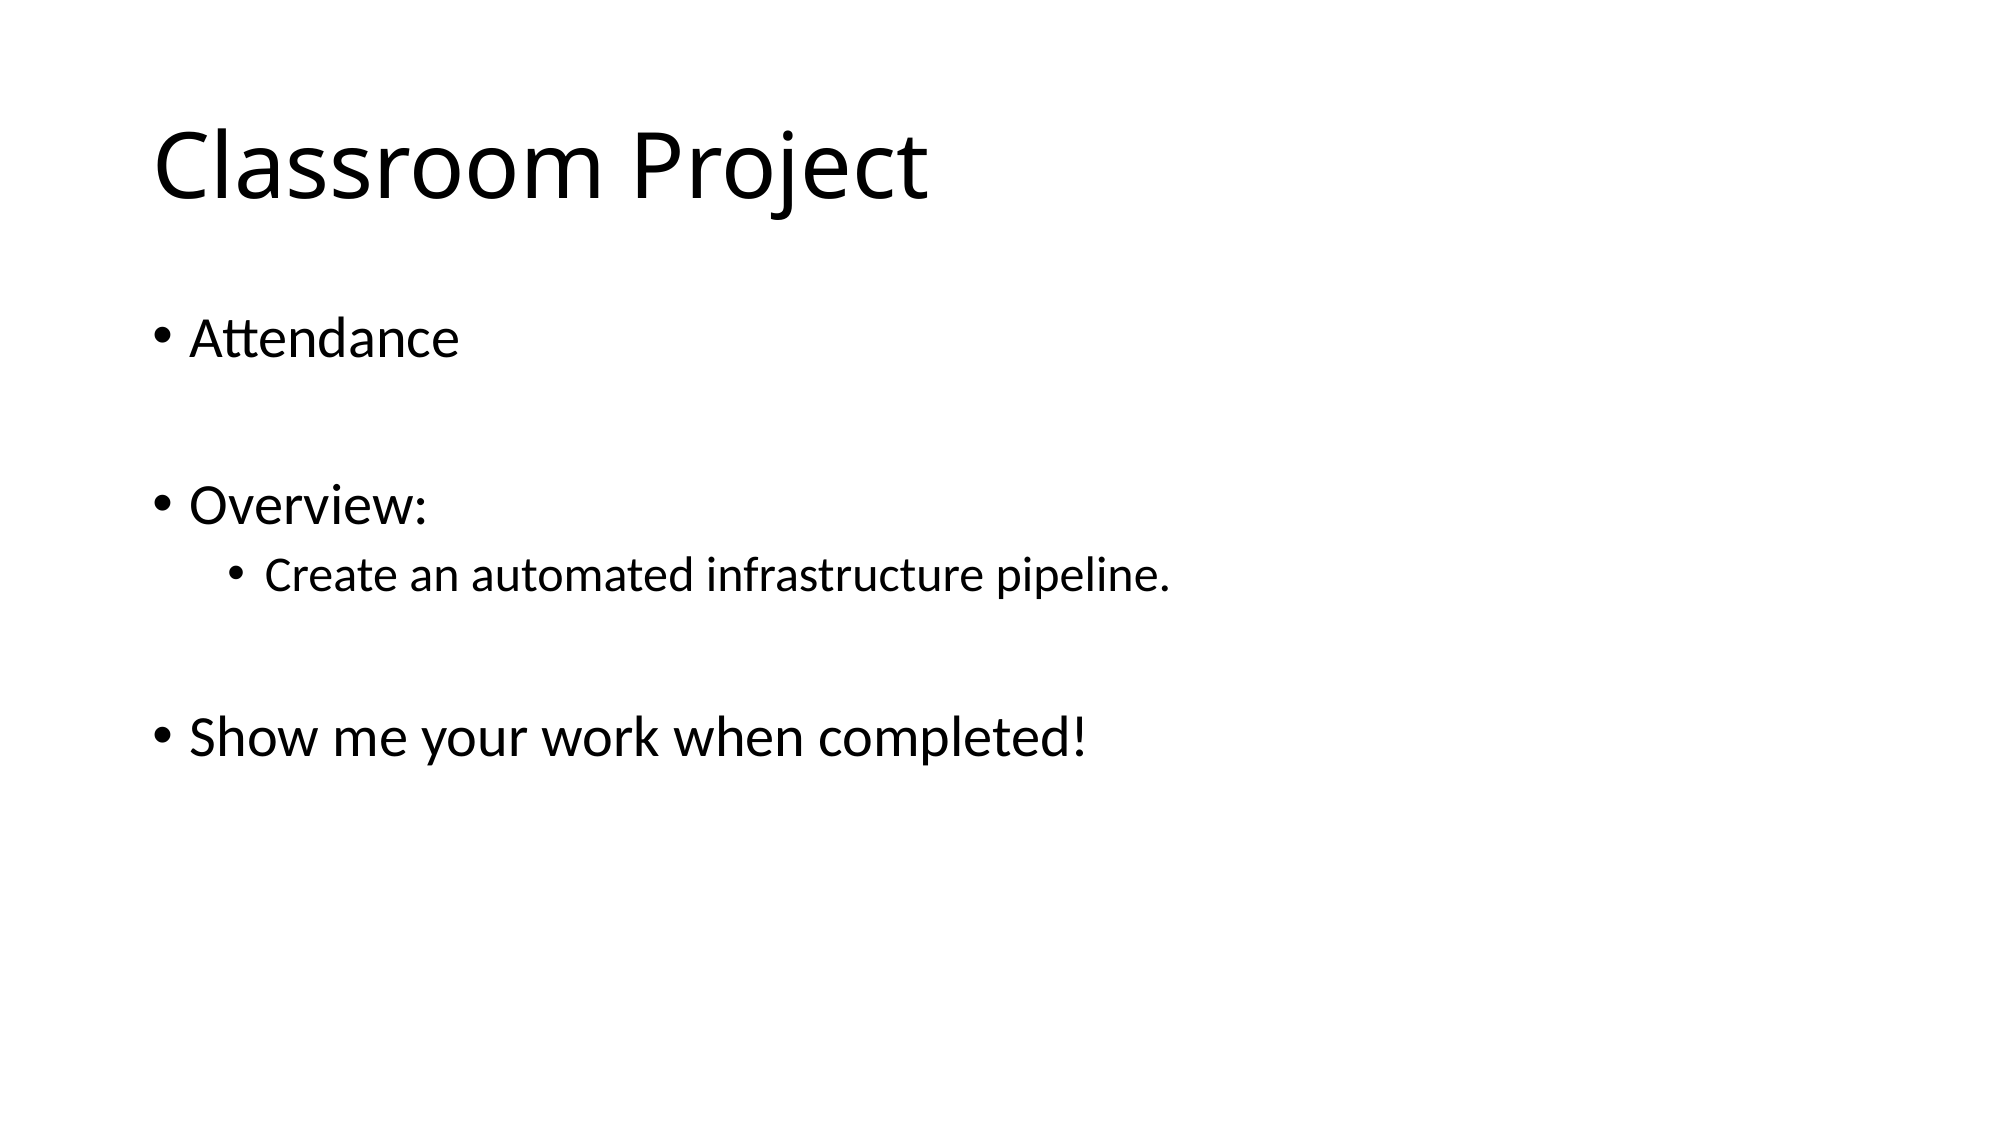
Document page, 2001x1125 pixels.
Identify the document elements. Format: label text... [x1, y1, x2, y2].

title Classroom Project [137, 59, 1863, 278]
list Attendance Overview: Create an automated infrastructure pipeline. Show me your work when completed! [137, 299, 1863, 1014]
